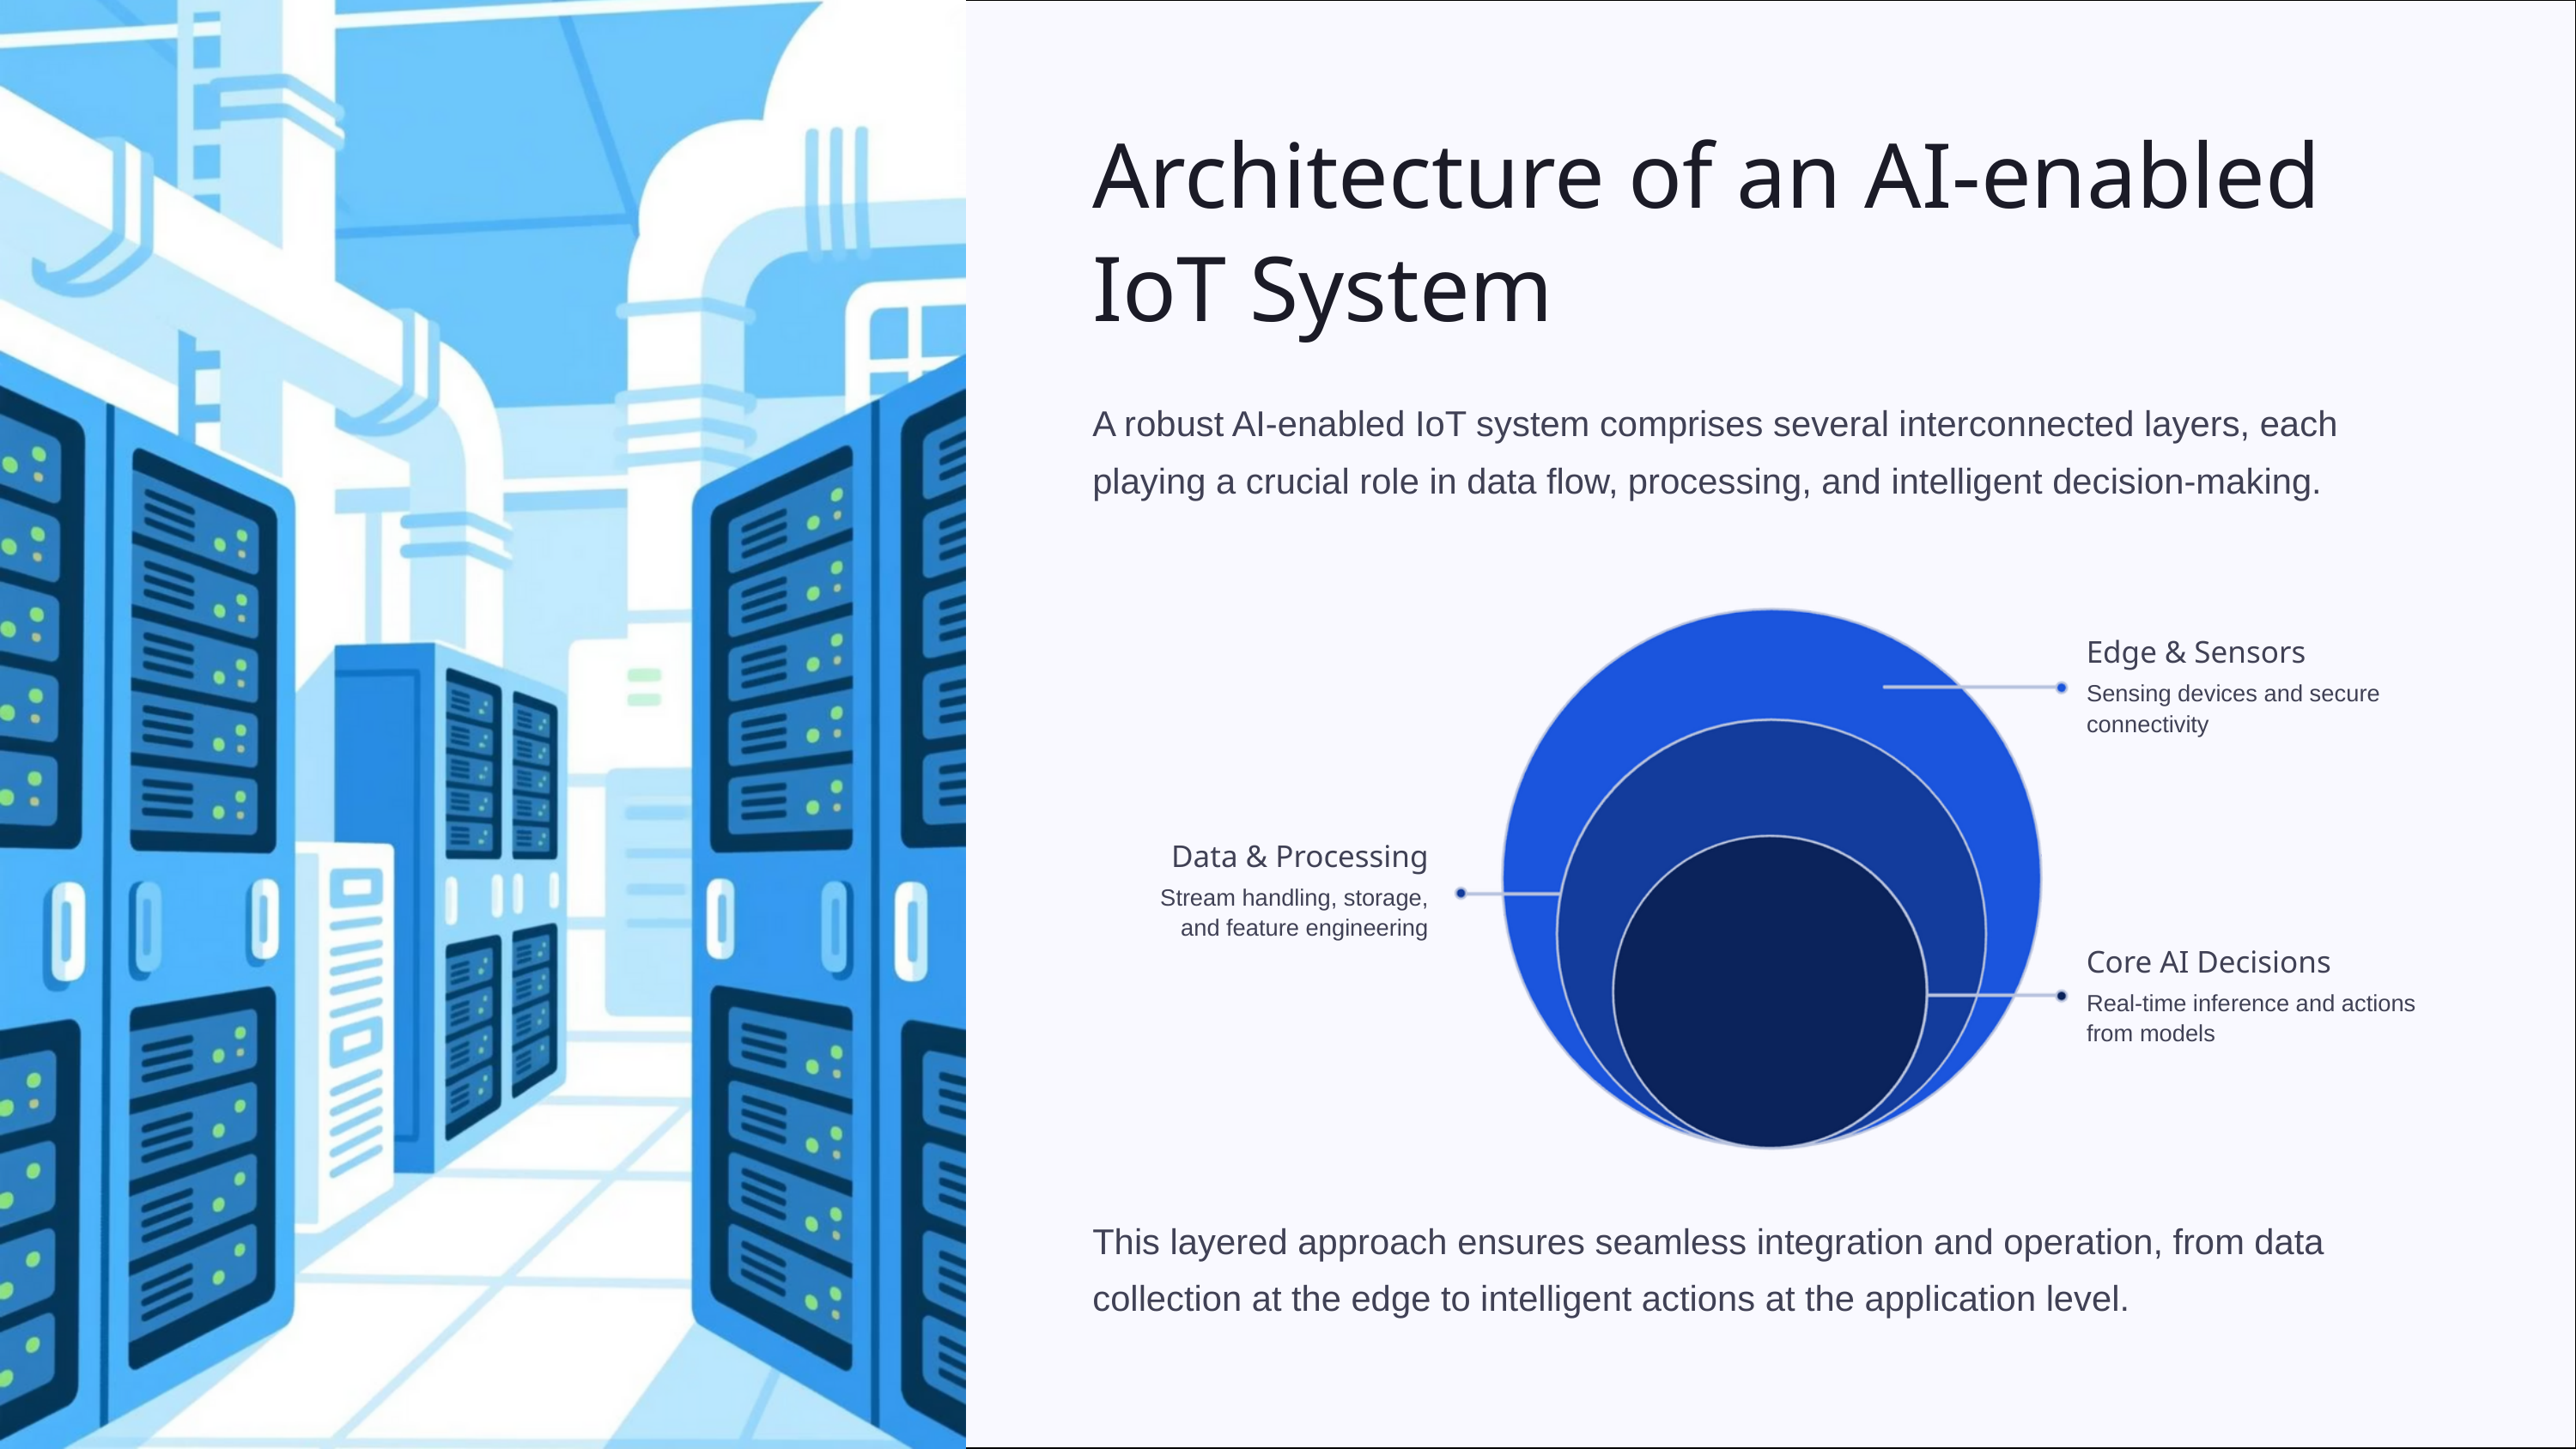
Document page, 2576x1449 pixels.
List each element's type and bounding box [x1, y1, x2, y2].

text_box [967, 0, 2576, 1449]
text_box [1092, 553, 2450, 1175]
text_box [0, 0, 967, 1449]
